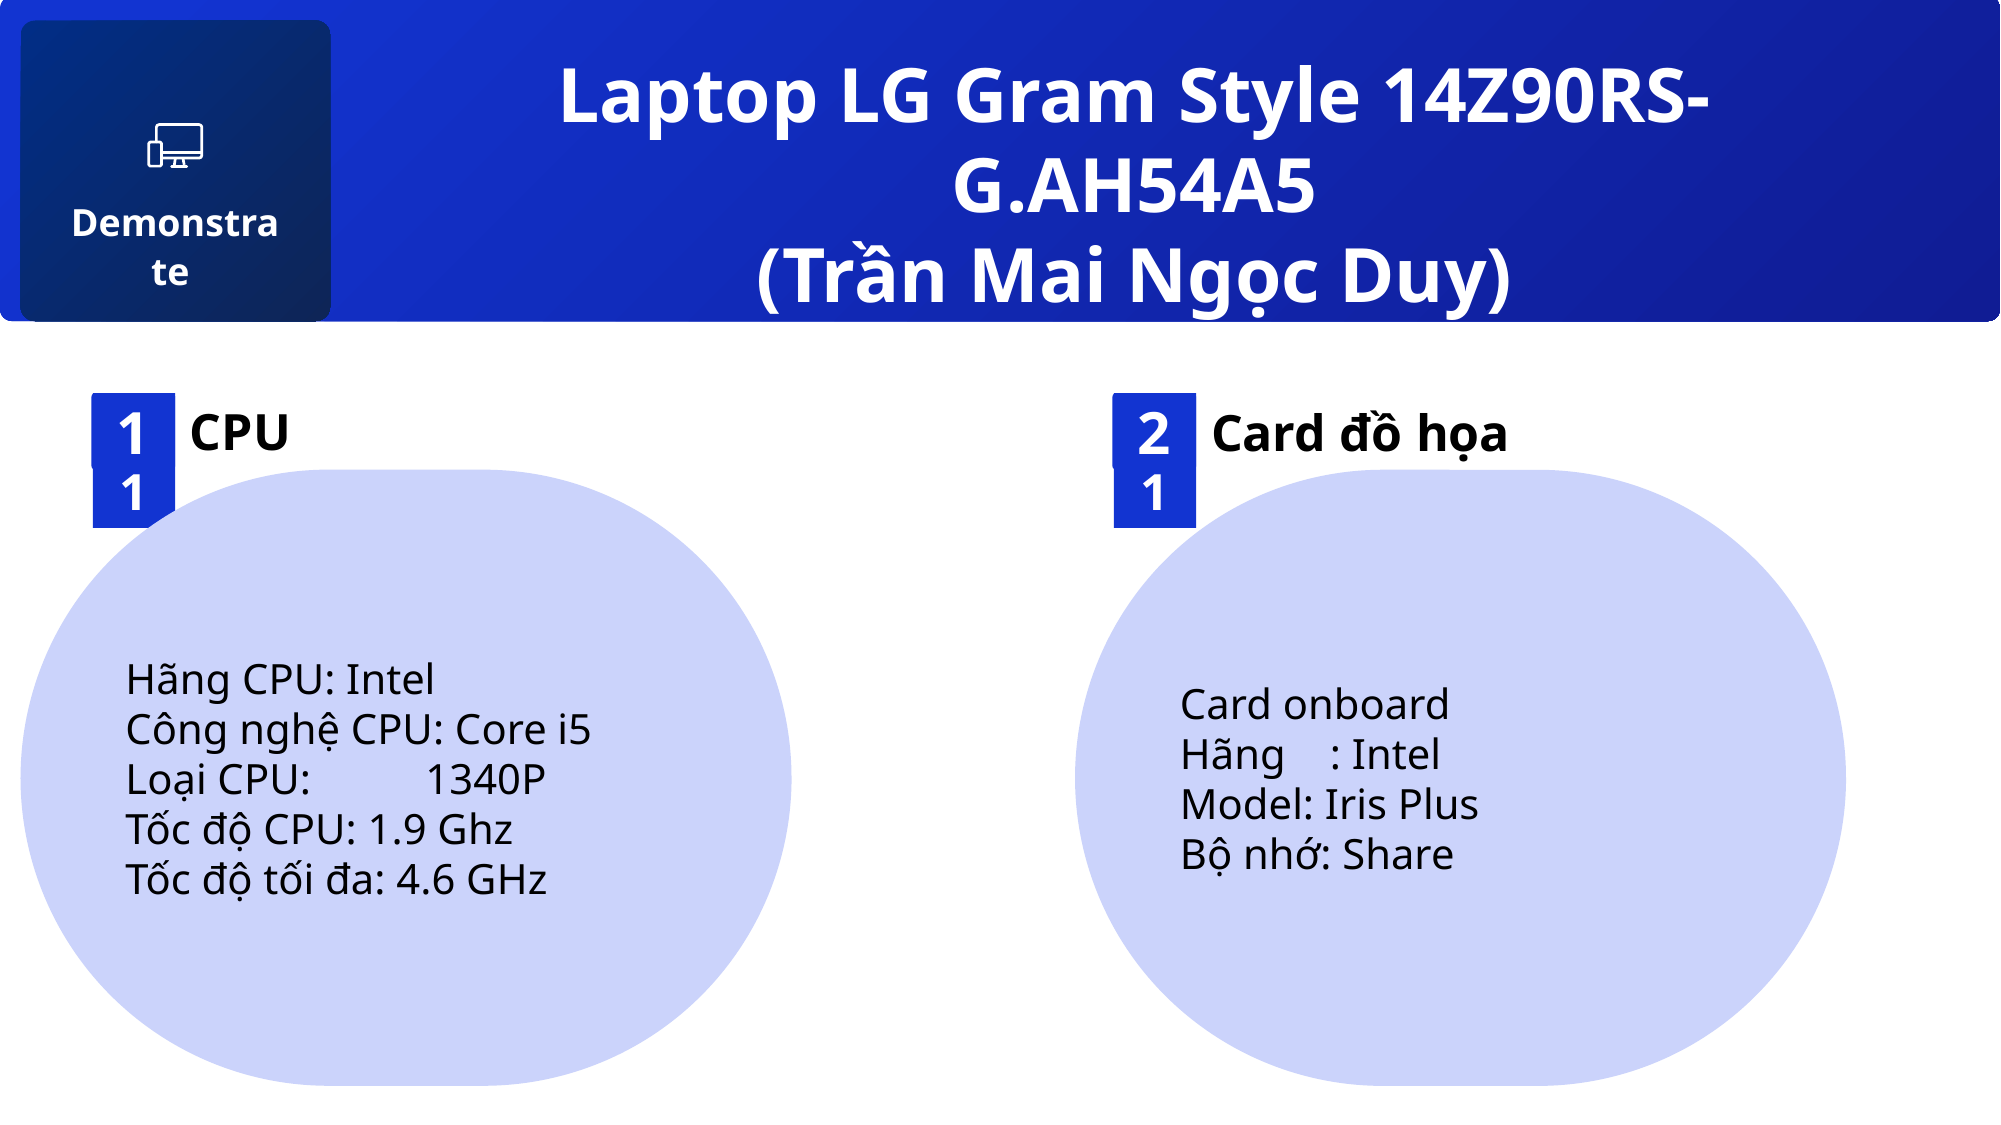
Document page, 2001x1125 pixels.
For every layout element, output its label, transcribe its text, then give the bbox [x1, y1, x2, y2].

text_box Card đồ họa [1197, 394, 1766, 470]
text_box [91, 393, 176, 470]
text_box [0, 0, 2000, 323]
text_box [1112, 393, 1197, 470]
text_box Card onboard Hãng : Intel Model: Iris Plus Bộ nhớ: Share [1074, 468, 1848, 1087]
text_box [20, 20, 331, 321]
text_box CPU [176, 393, 363, 469]
text_box Hãng CPU: Intel Công nghệ CPU: Core i5 Loại CPU: 1340P Tốc độ CPU: 1.9 Ghz Tốc độ tối đa: 4.6 GHz [19, 468, 793, 1087]
text_box Laptop LG Gram Style 14Z90RS-G.AH54A5 (Trần Mai Ngọc Duy) [383, 40, 1887, 326]
